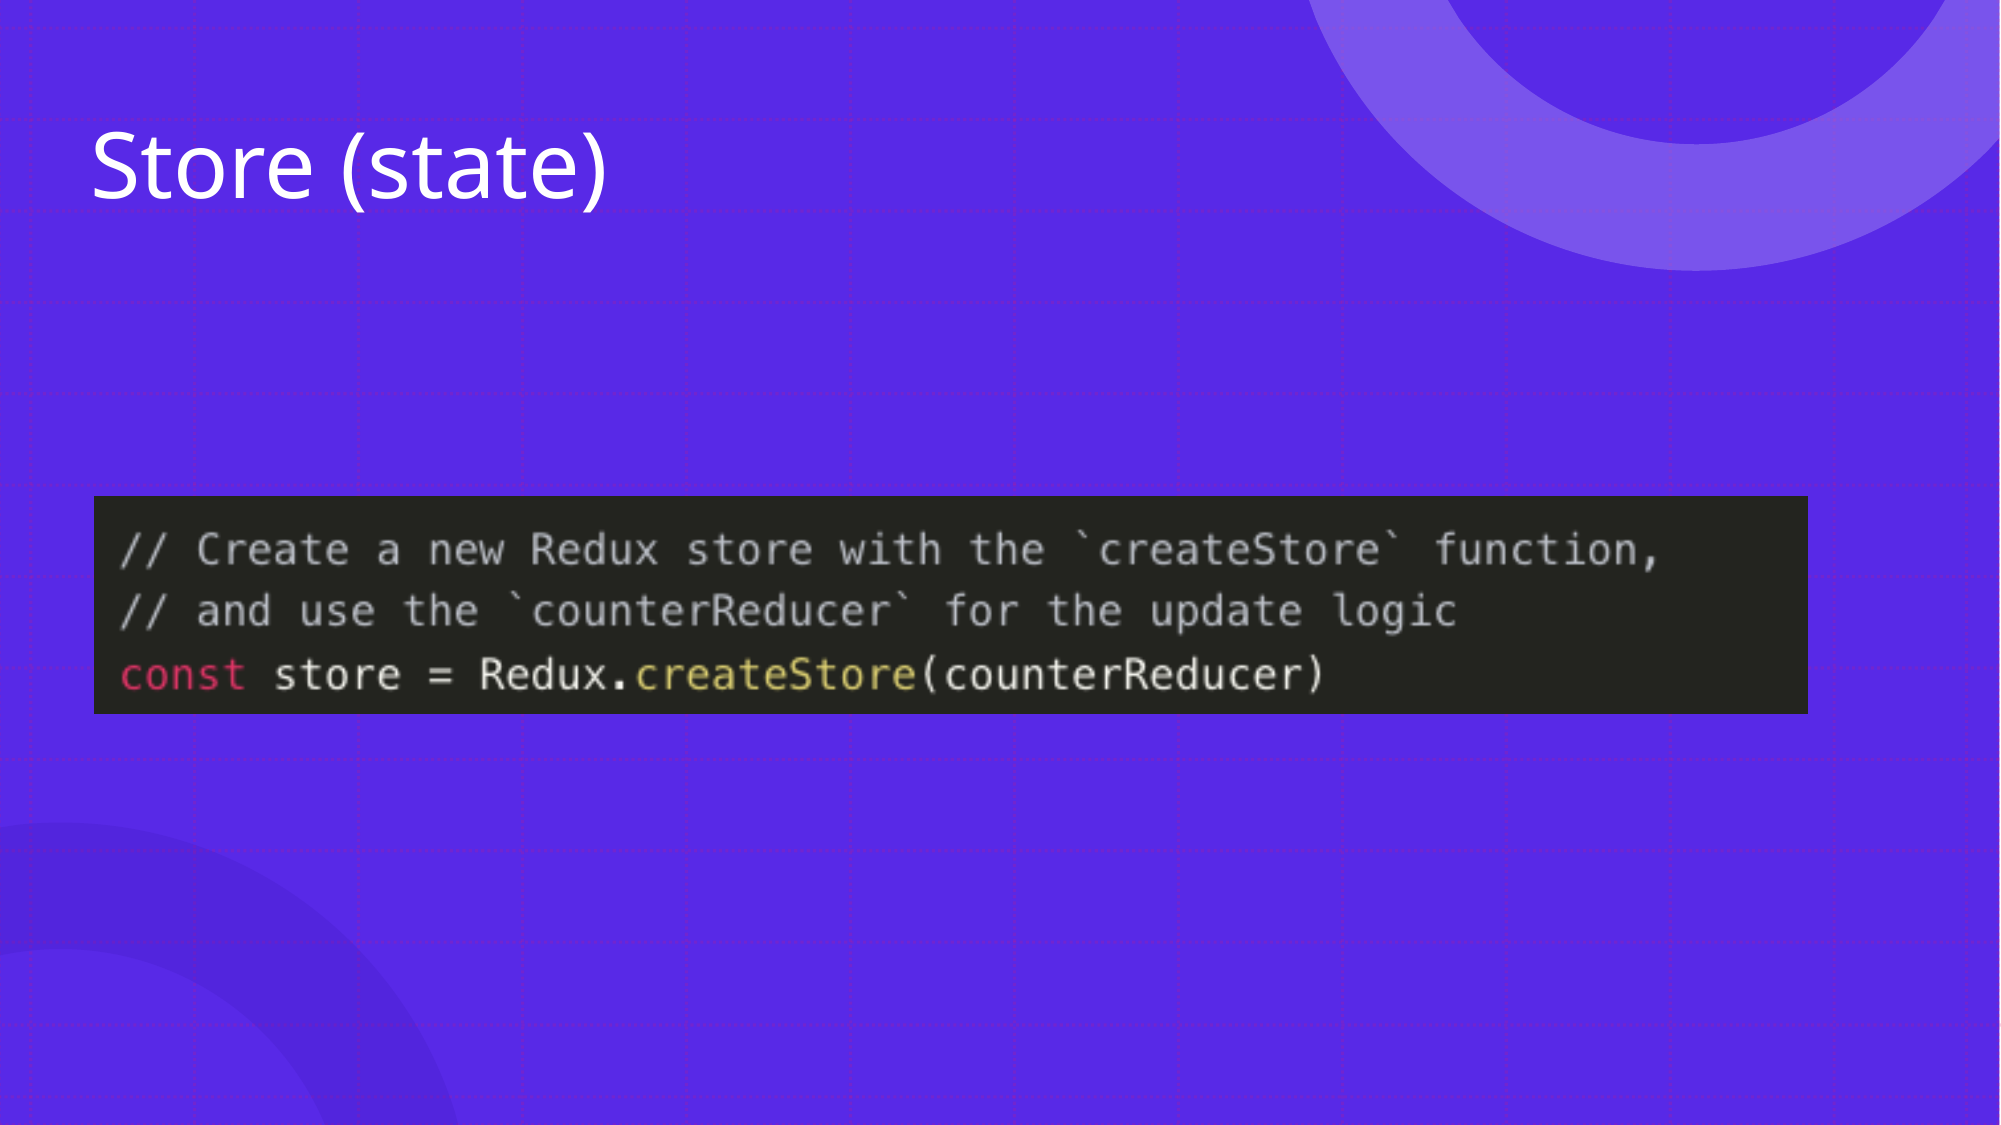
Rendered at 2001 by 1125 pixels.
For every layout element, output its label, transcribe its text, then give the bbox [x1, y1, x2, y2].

picture [94, 496, 1808, 714]
title Store (state) [75, 59, 1834, 278]
